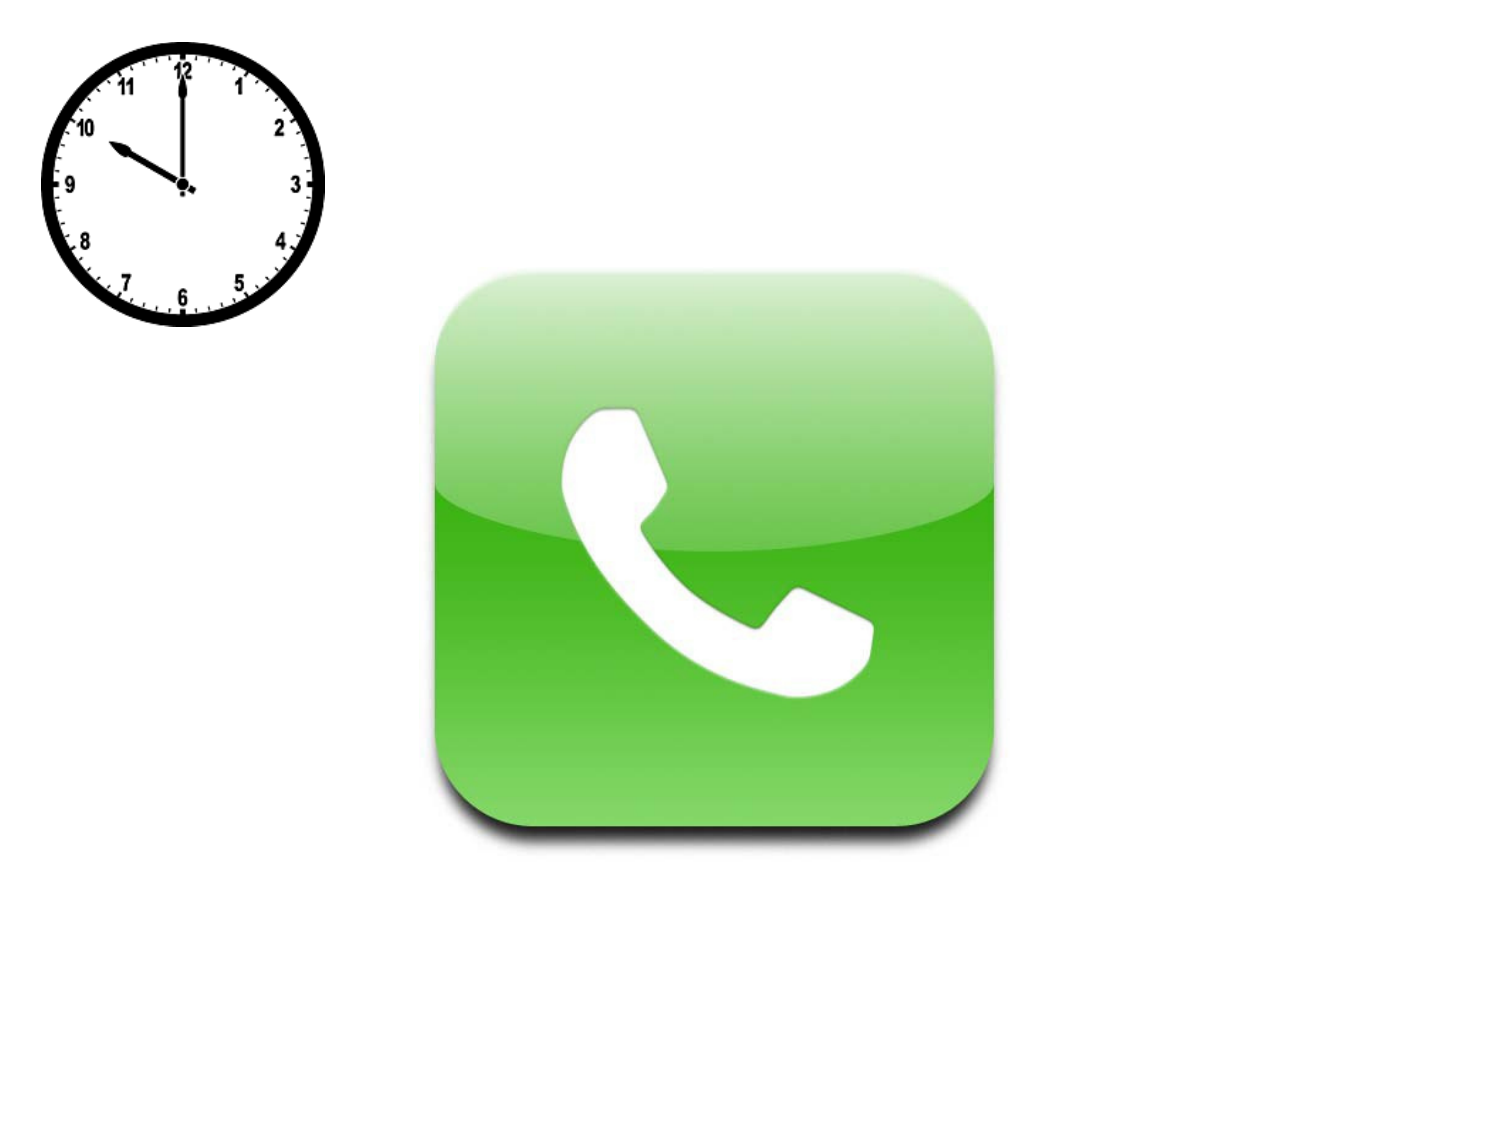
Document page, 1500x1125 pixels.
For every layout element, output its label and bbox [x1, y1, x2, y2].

picture [418, 266, 1011, 862]
picture [41, 42, 326, 327]
